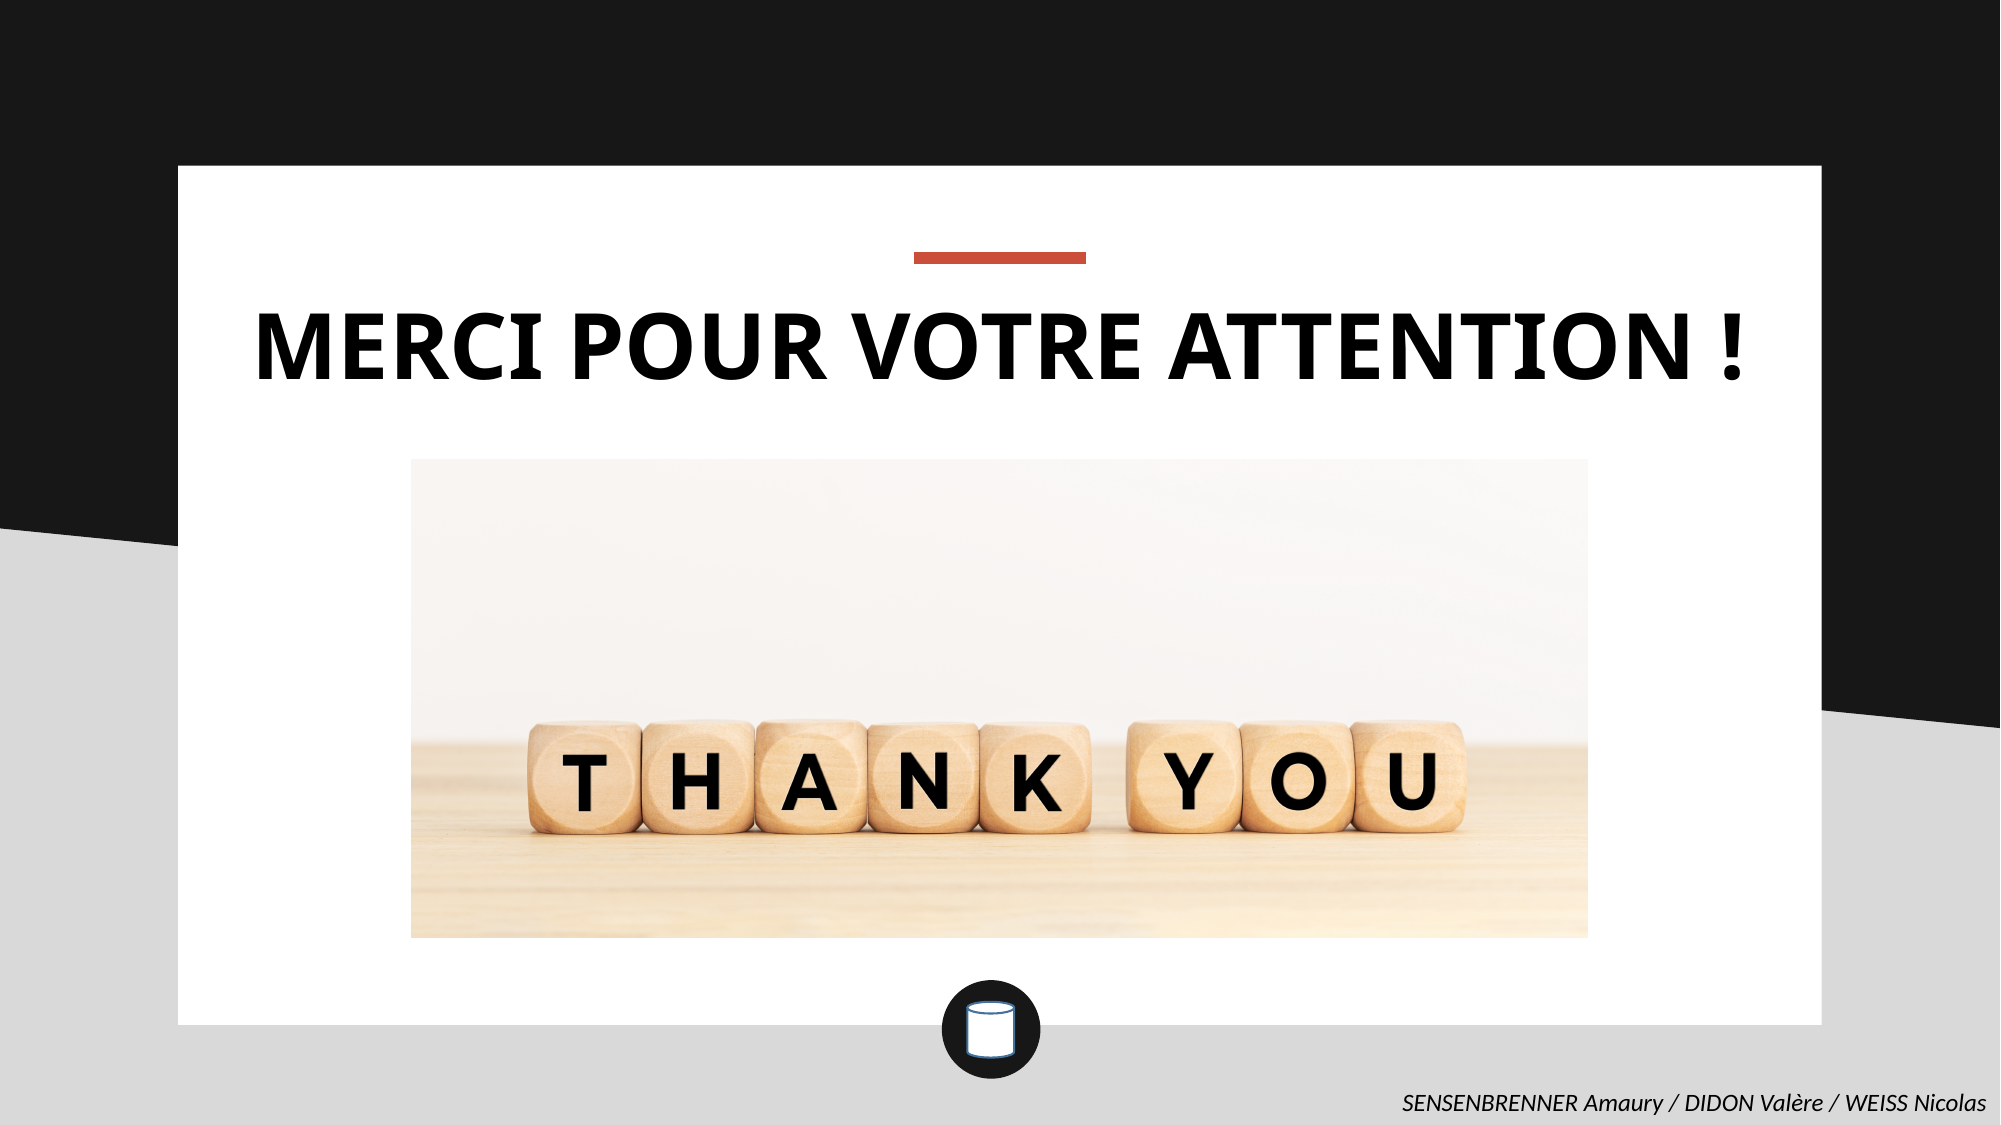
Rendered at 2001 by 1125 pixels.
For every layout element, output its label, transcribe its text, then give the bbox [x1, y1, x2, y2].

picture [411, 459, 1588, 938]
text_box [940, 979, 1042, 1080]
text_box MERCI POUR VOTRE ATTENTION ! [178, 280, 1820, 446]
text_box SENSENBRENNER Amaury / DIDON Valère / WEISS Nicolas [1387, 1079, 2000, 1125]
text_box [966, 1000, 1016, 1059]
